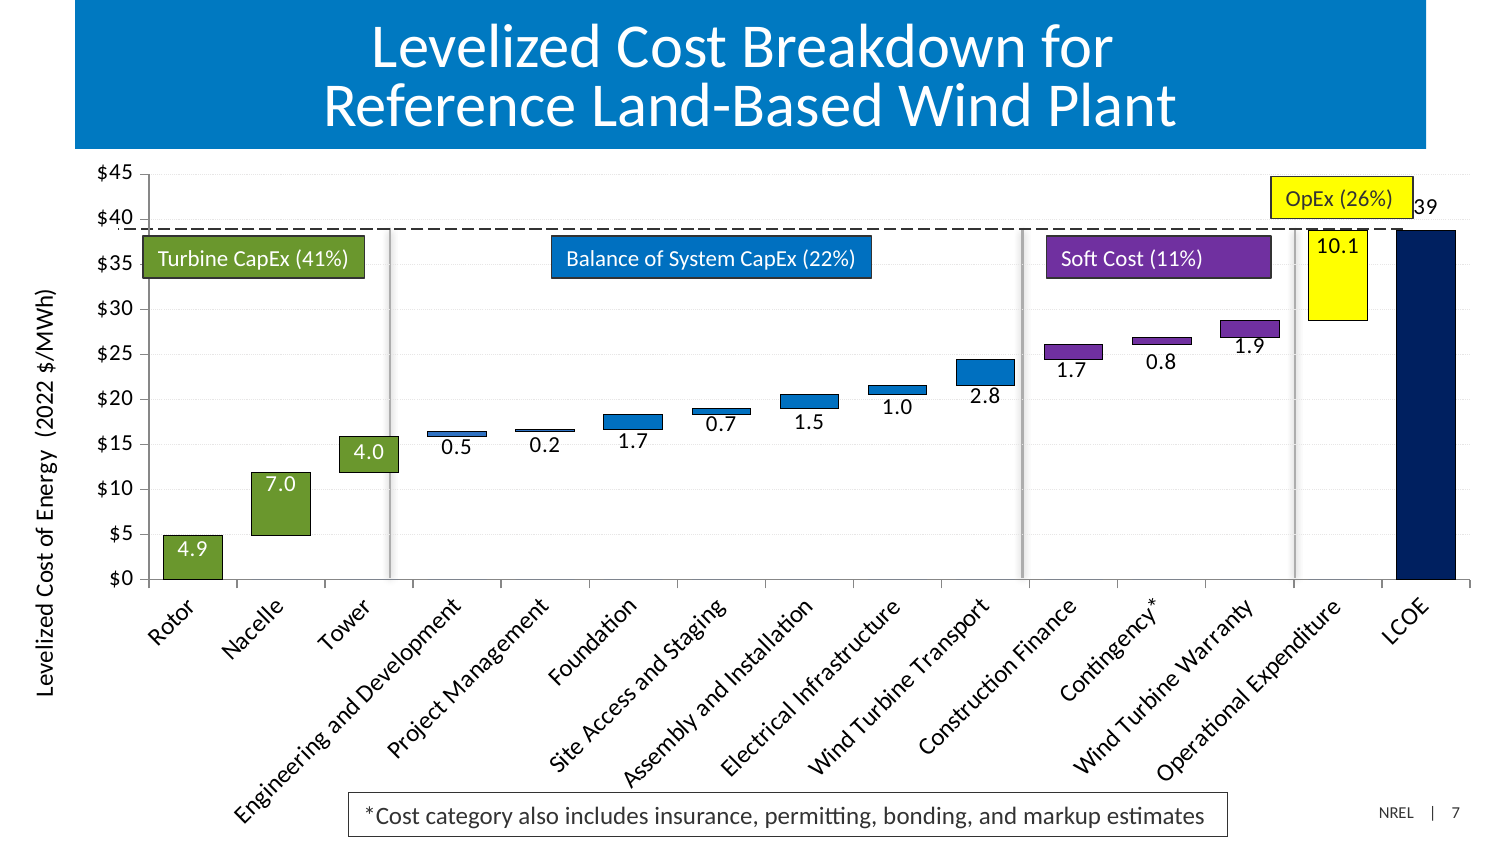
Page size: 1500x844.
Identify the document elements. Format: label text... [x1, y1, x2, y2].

title Levelized Cost Breakdown for Reference Land-Based Wind Plant [75, 0, 1427, 147]
chart [0, 148, 1500, 844]
